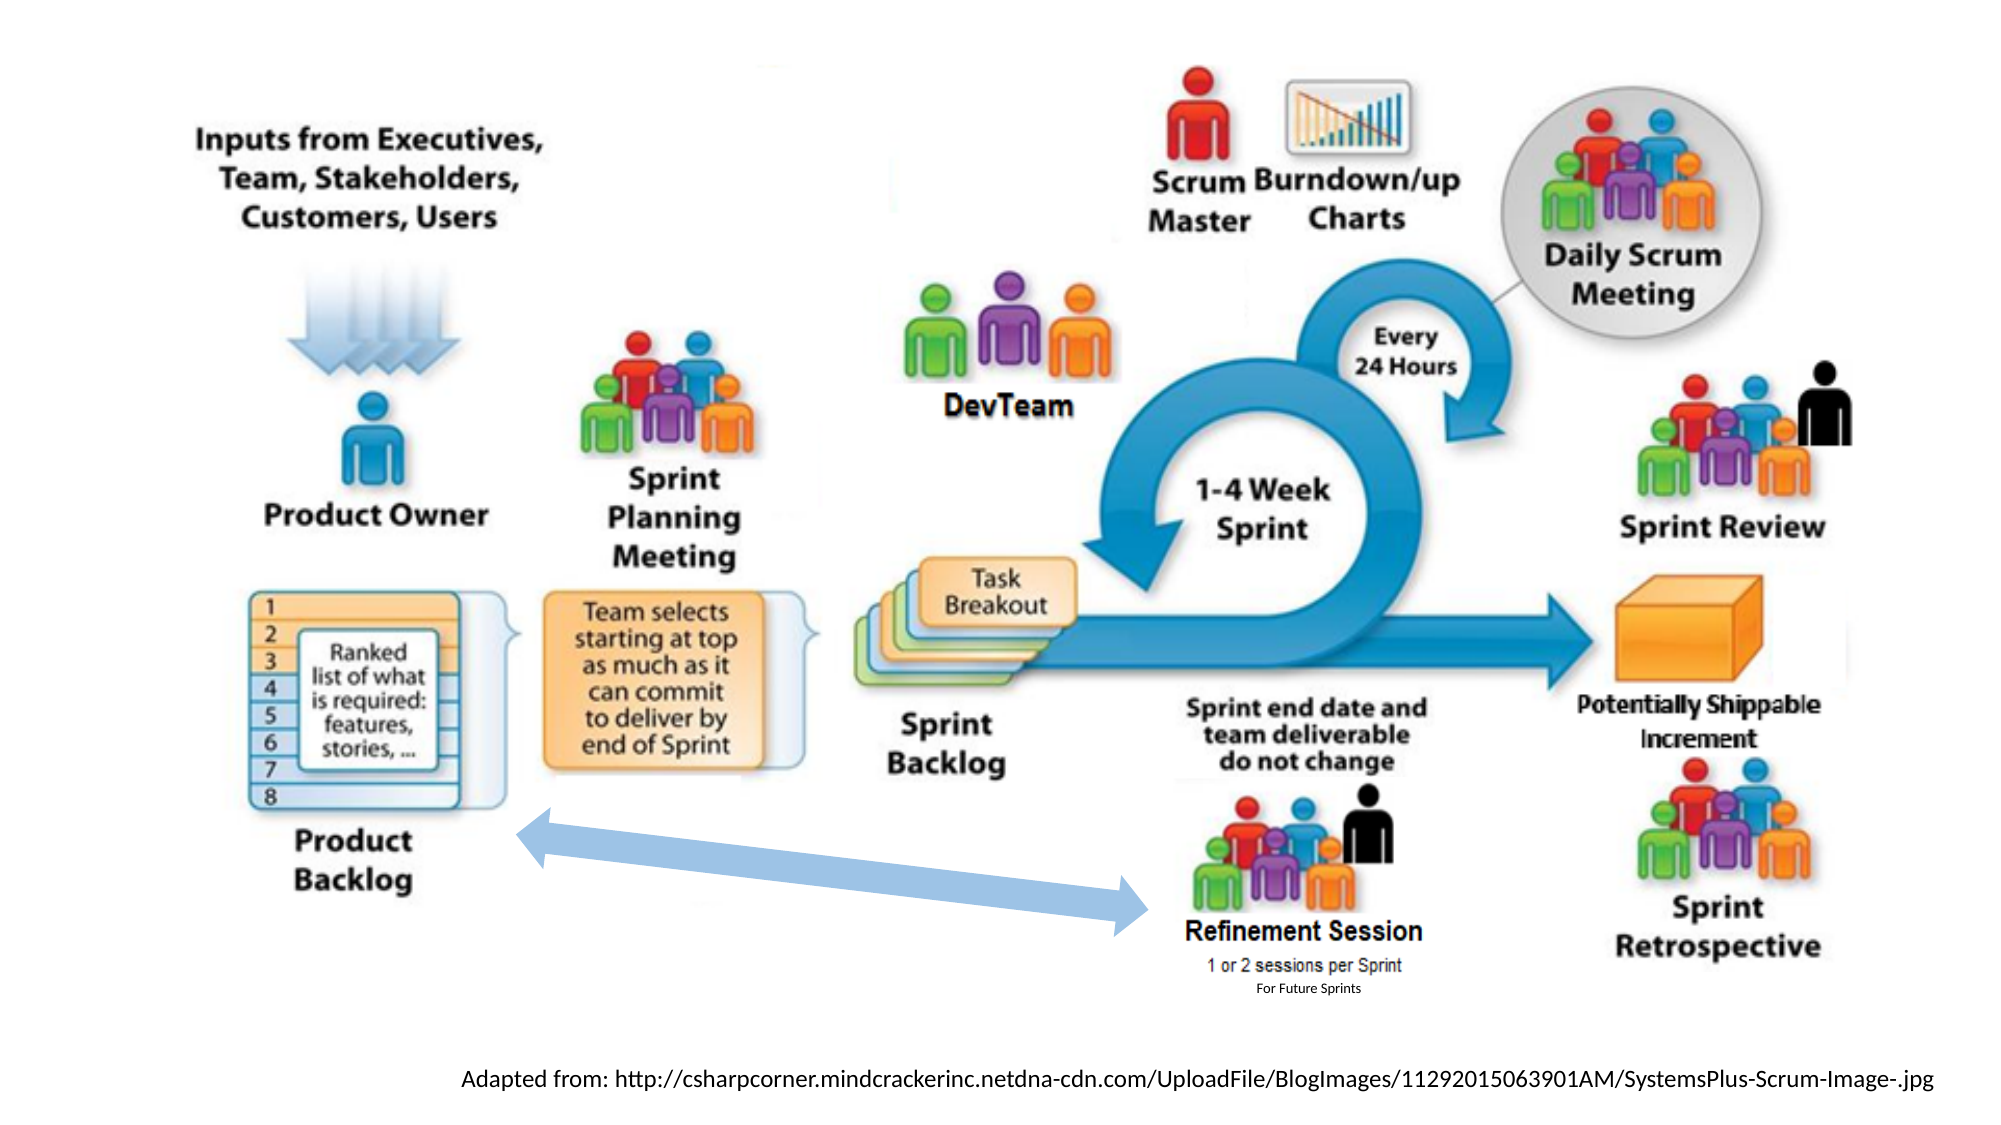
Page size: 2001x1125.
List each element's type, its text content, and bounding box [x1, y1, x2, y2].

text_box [184, 29, 1859, 1010]
text_box Adapted from: http://csharpcorner.mindcrackerinc.netdna-cdn.com/UploadFile/BlogImages/11292015063901AM/SystemsPlus-Scrum-Image-.jpg [446, 1054, 1953, 1100]
